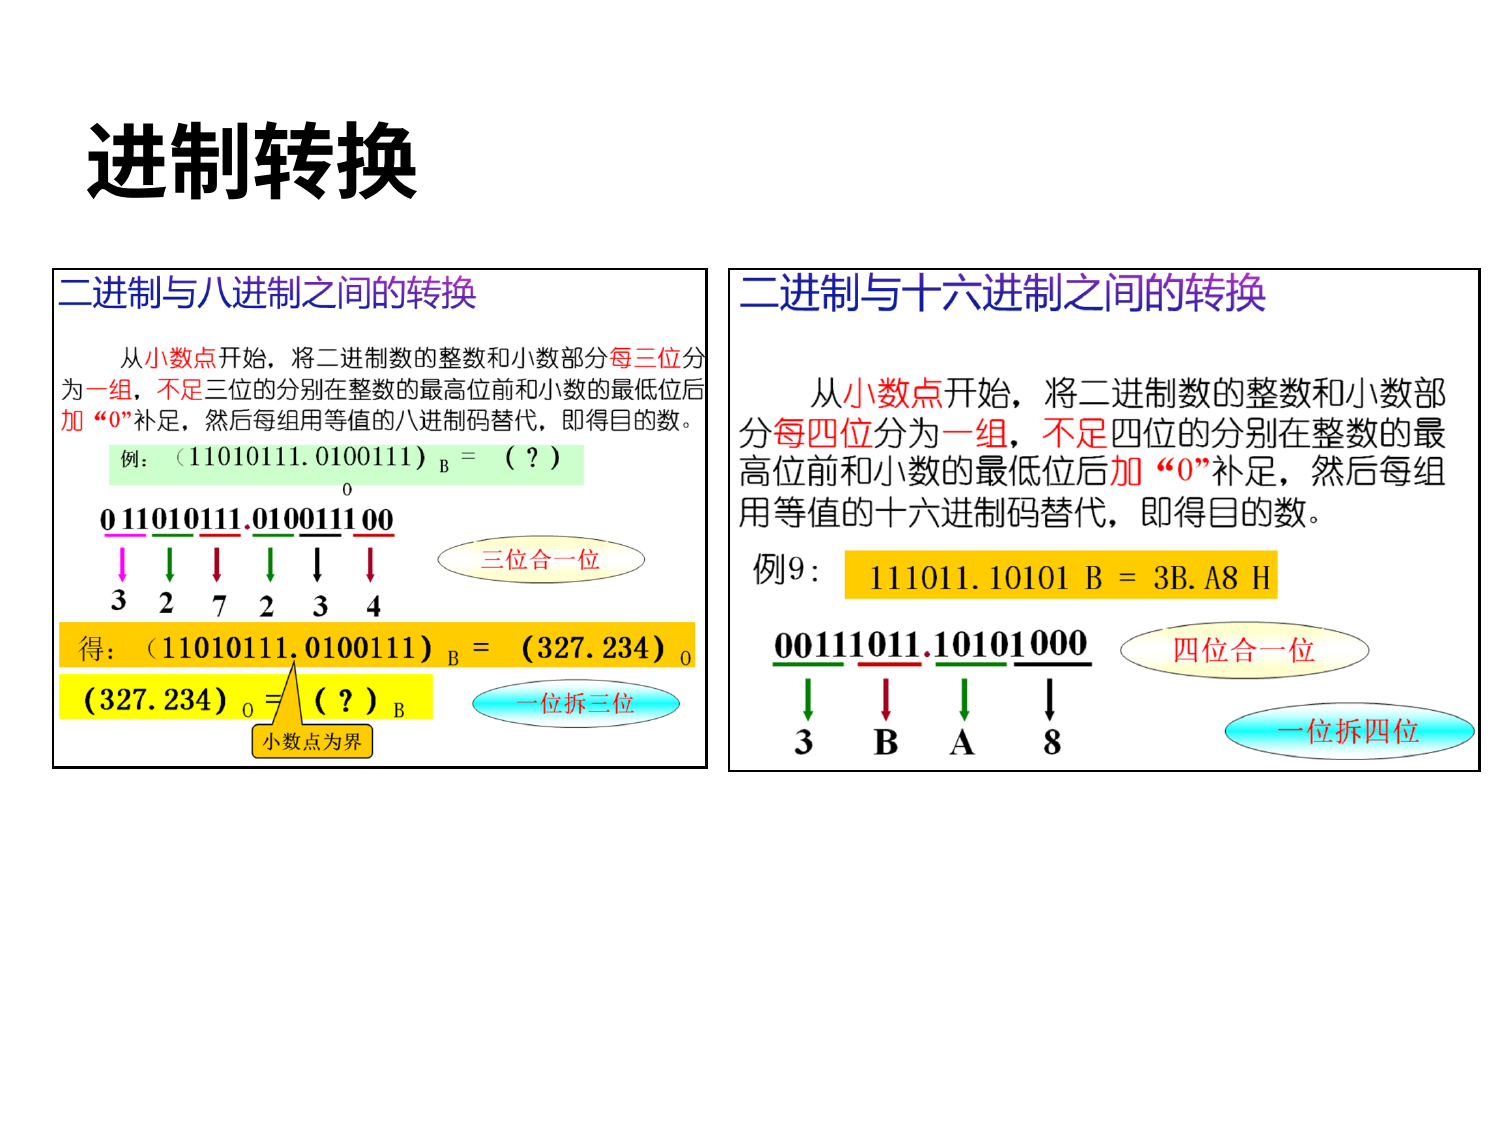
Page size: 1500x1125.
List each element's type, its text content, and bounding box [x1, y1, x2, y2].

picture [730, 270, 1479, 770]
title 进制转换 [70, 70, 1421, 219]
picture [54, 270, 706, 767]
